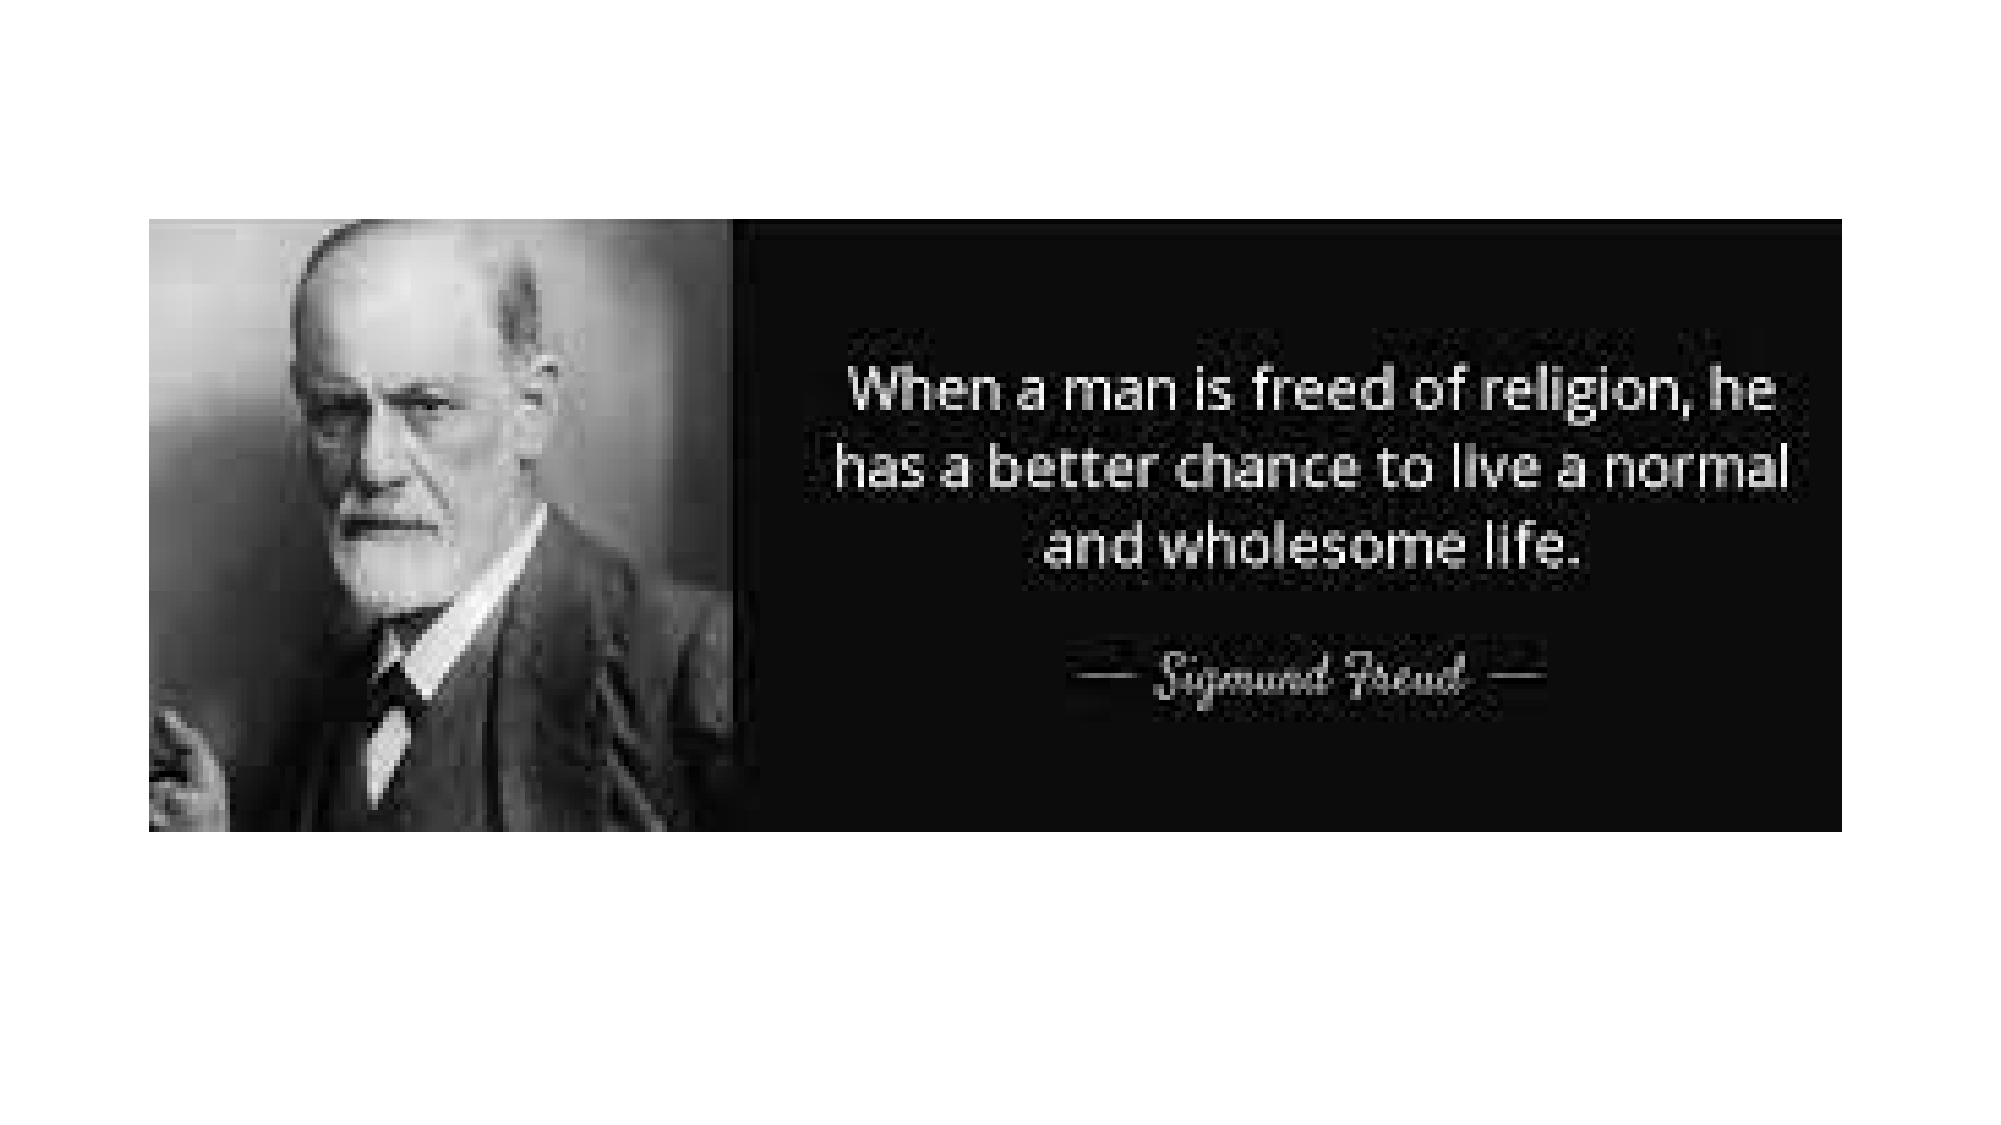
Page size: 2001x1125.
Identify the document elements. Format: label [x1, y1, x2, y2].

picture [149, 219, 1842, 832]
